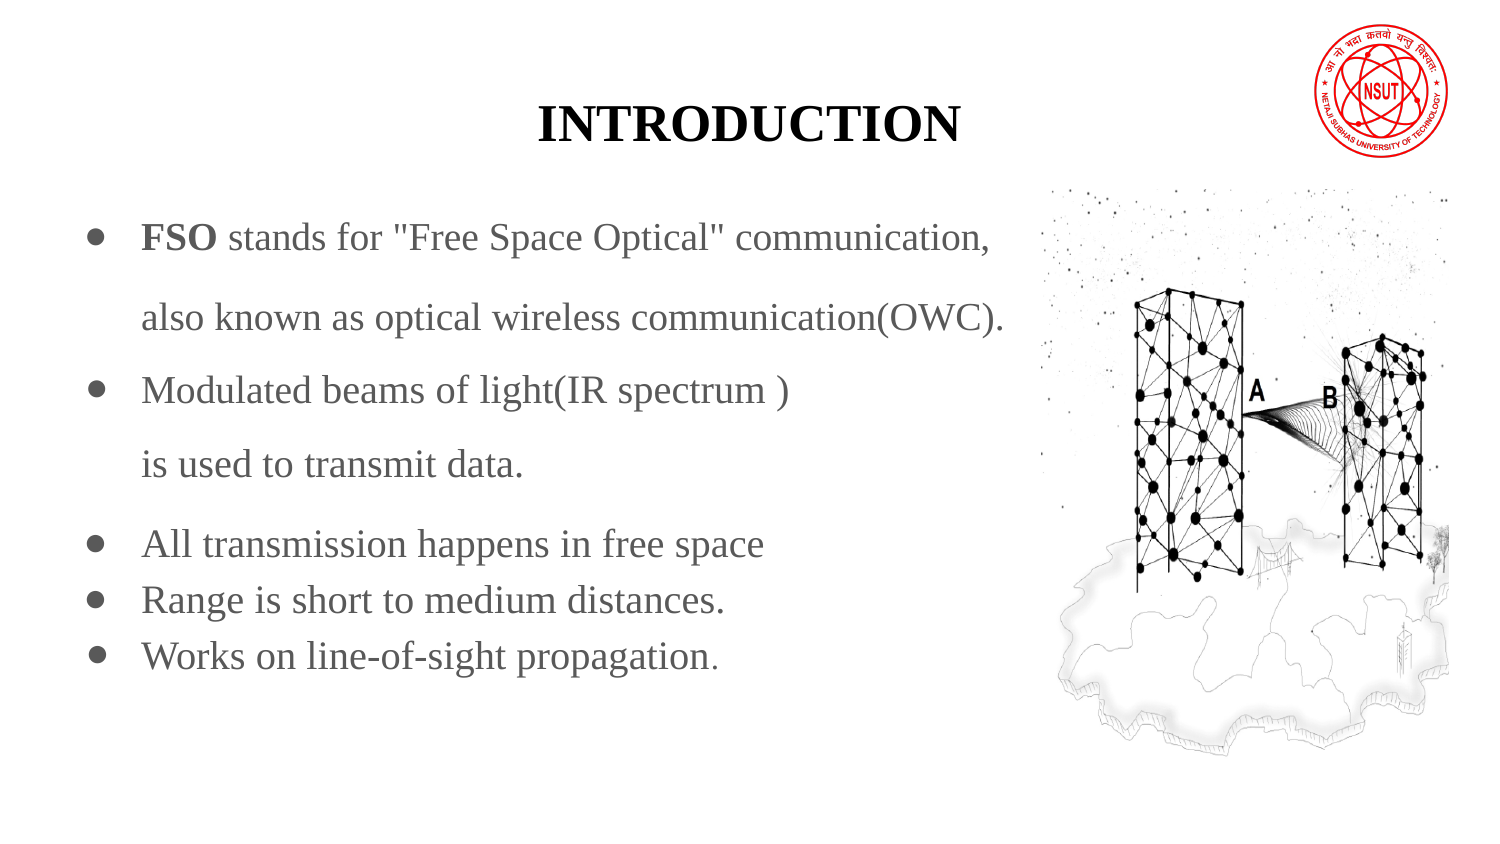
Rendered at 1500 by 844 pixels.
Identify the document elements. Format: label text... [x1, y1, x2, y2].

list FSO stands for "Free Space Optical" communication, also known as optical wireless communication(OWC). Modulated beams of light(IR spectrum ) is used to transmit data. All transmission happens in free space Range is short to medium distances. Works on line-of-sight propagation. [51, 189, 1449, 791]
picture [1312, 23, 1450, 160]
picture [1004, 188, 1450, 766]
title INTRODUCTION [51, 72, 1313, 167]
